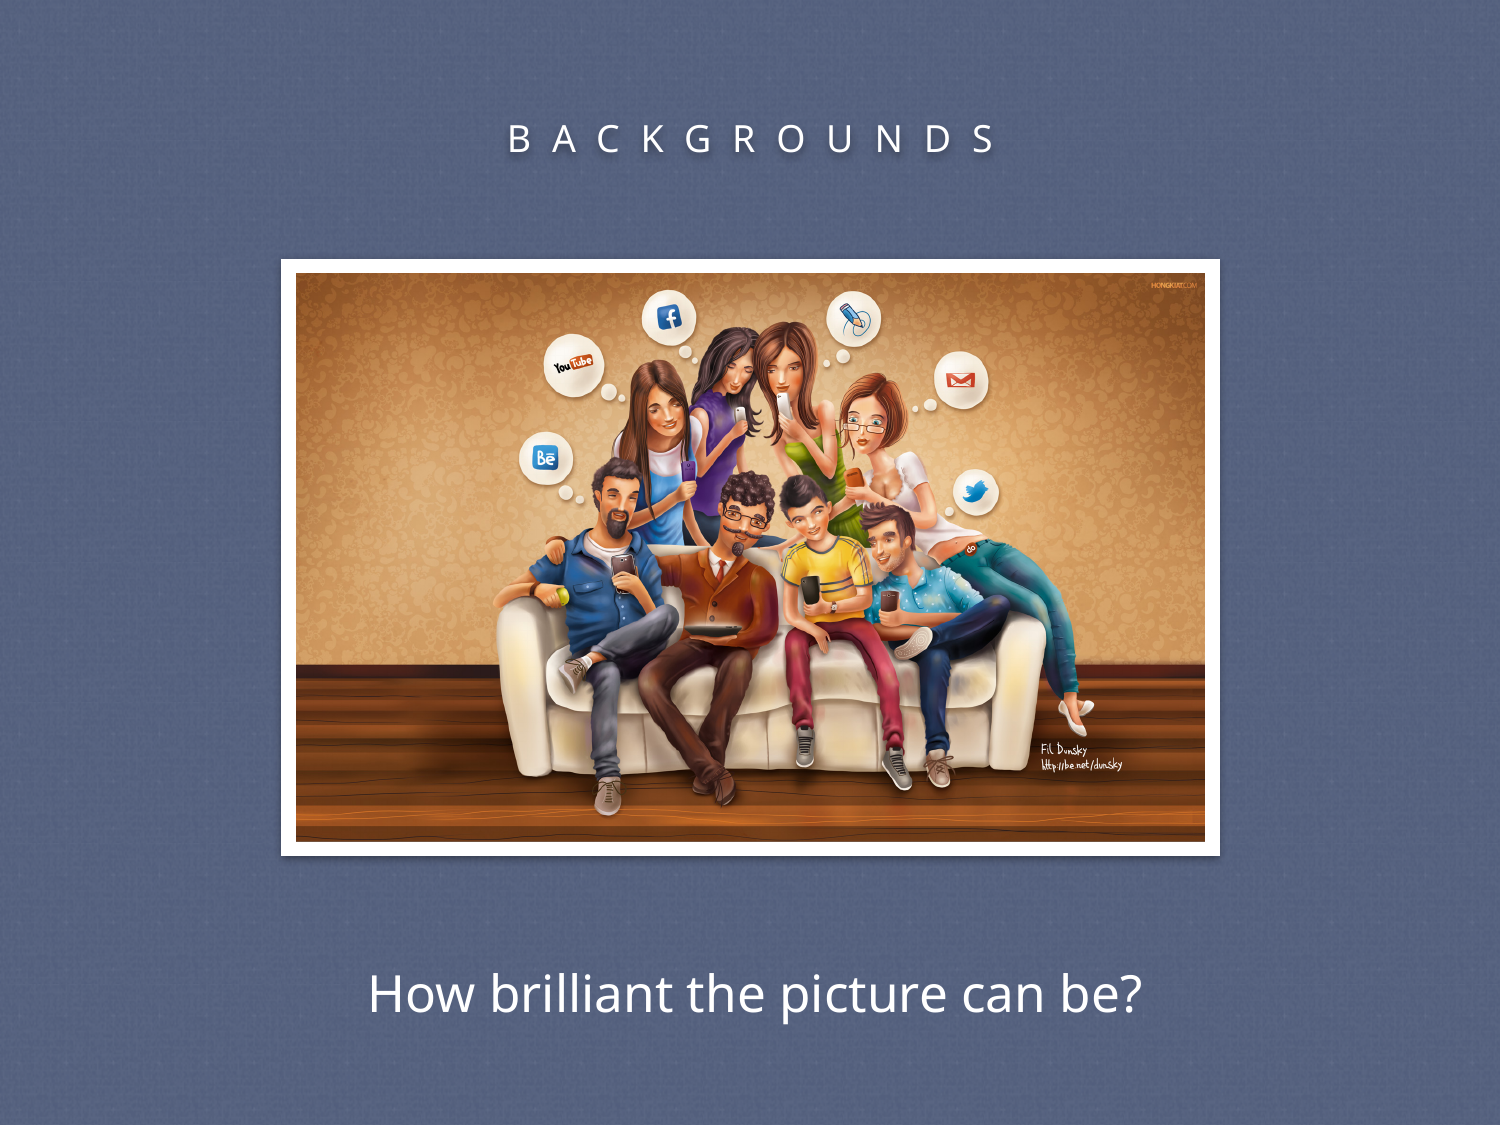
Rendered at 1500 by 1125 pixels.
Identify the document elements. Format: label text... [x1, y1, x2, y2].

title backgrounds [75, 91, 1425, 184]
list How brilliant the picture can be? [175, 922, 1336, 1031]
picture [0, 0, 1500, 1125]
